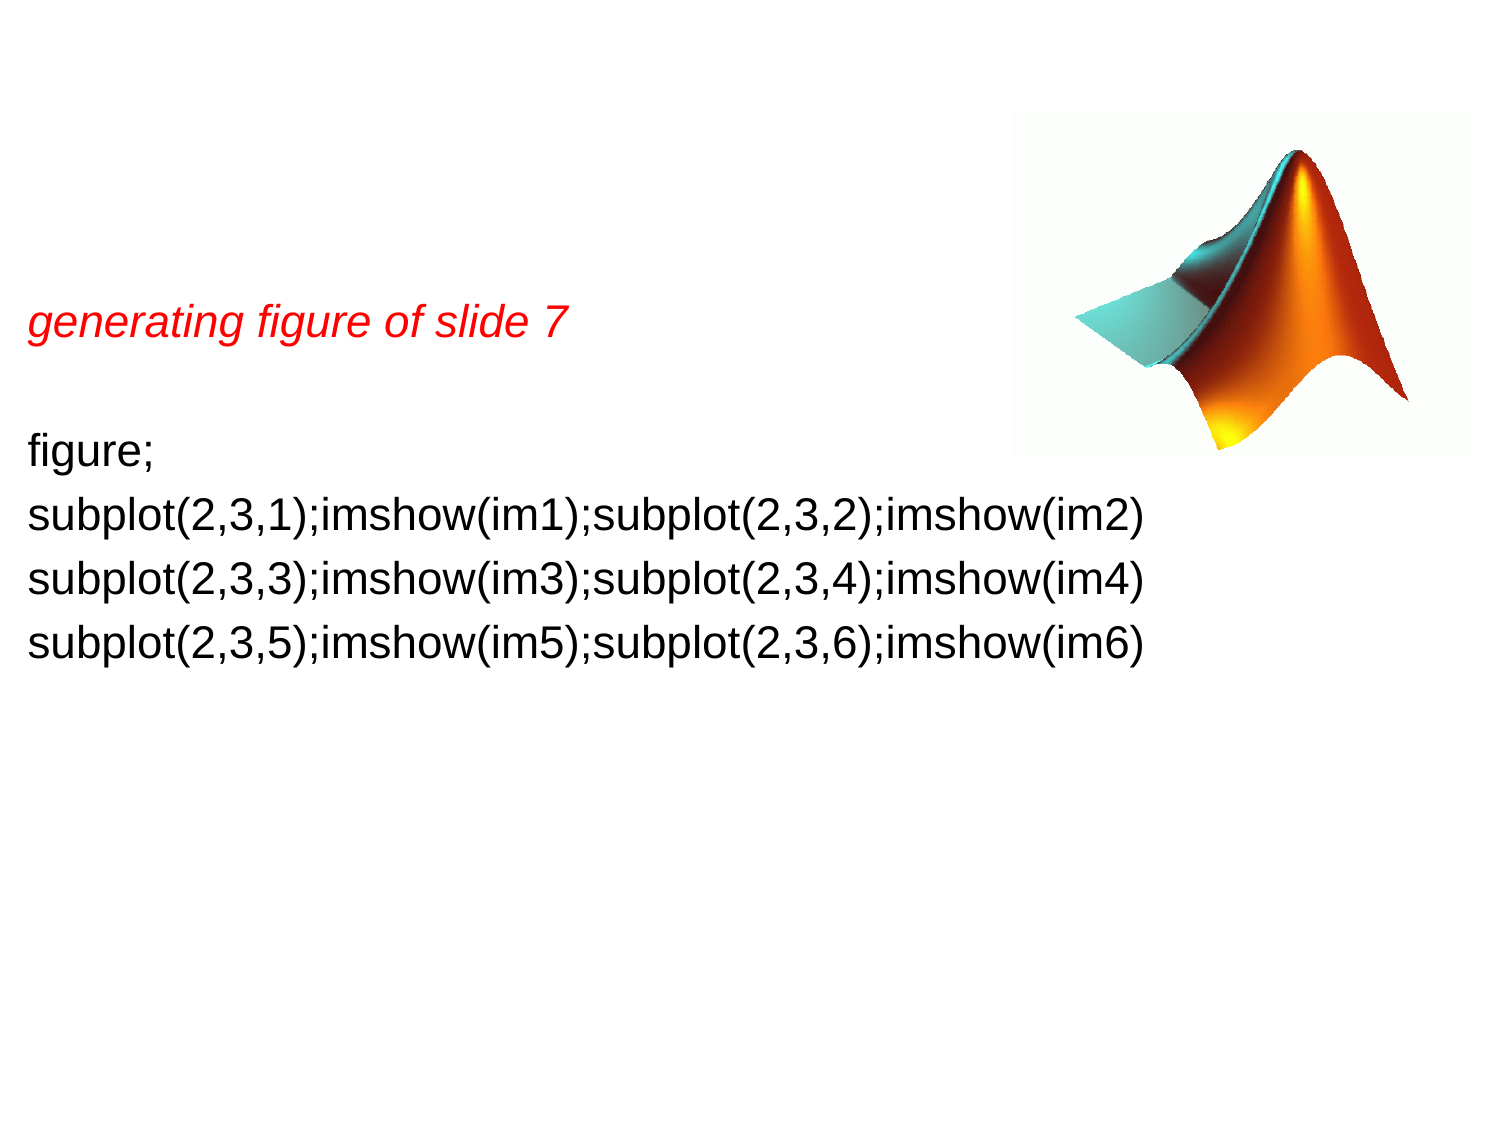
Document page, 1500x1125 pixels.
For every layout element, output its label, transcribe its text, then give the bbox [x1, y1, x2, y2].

picture [1012, 112, 1472, 457]
list generating figure of slide 7 figure; subplot(2,3,1);imshow(im1);subplot(2,3,2);imshow(im2) subplot(2,3,3);imshow(im3);subplot(2,3,4);imshow(im4) subplot(2,3,5);imshow(im5);subplot(2,3,6);imshow(im6) [12, 284, 1200, 1027]
